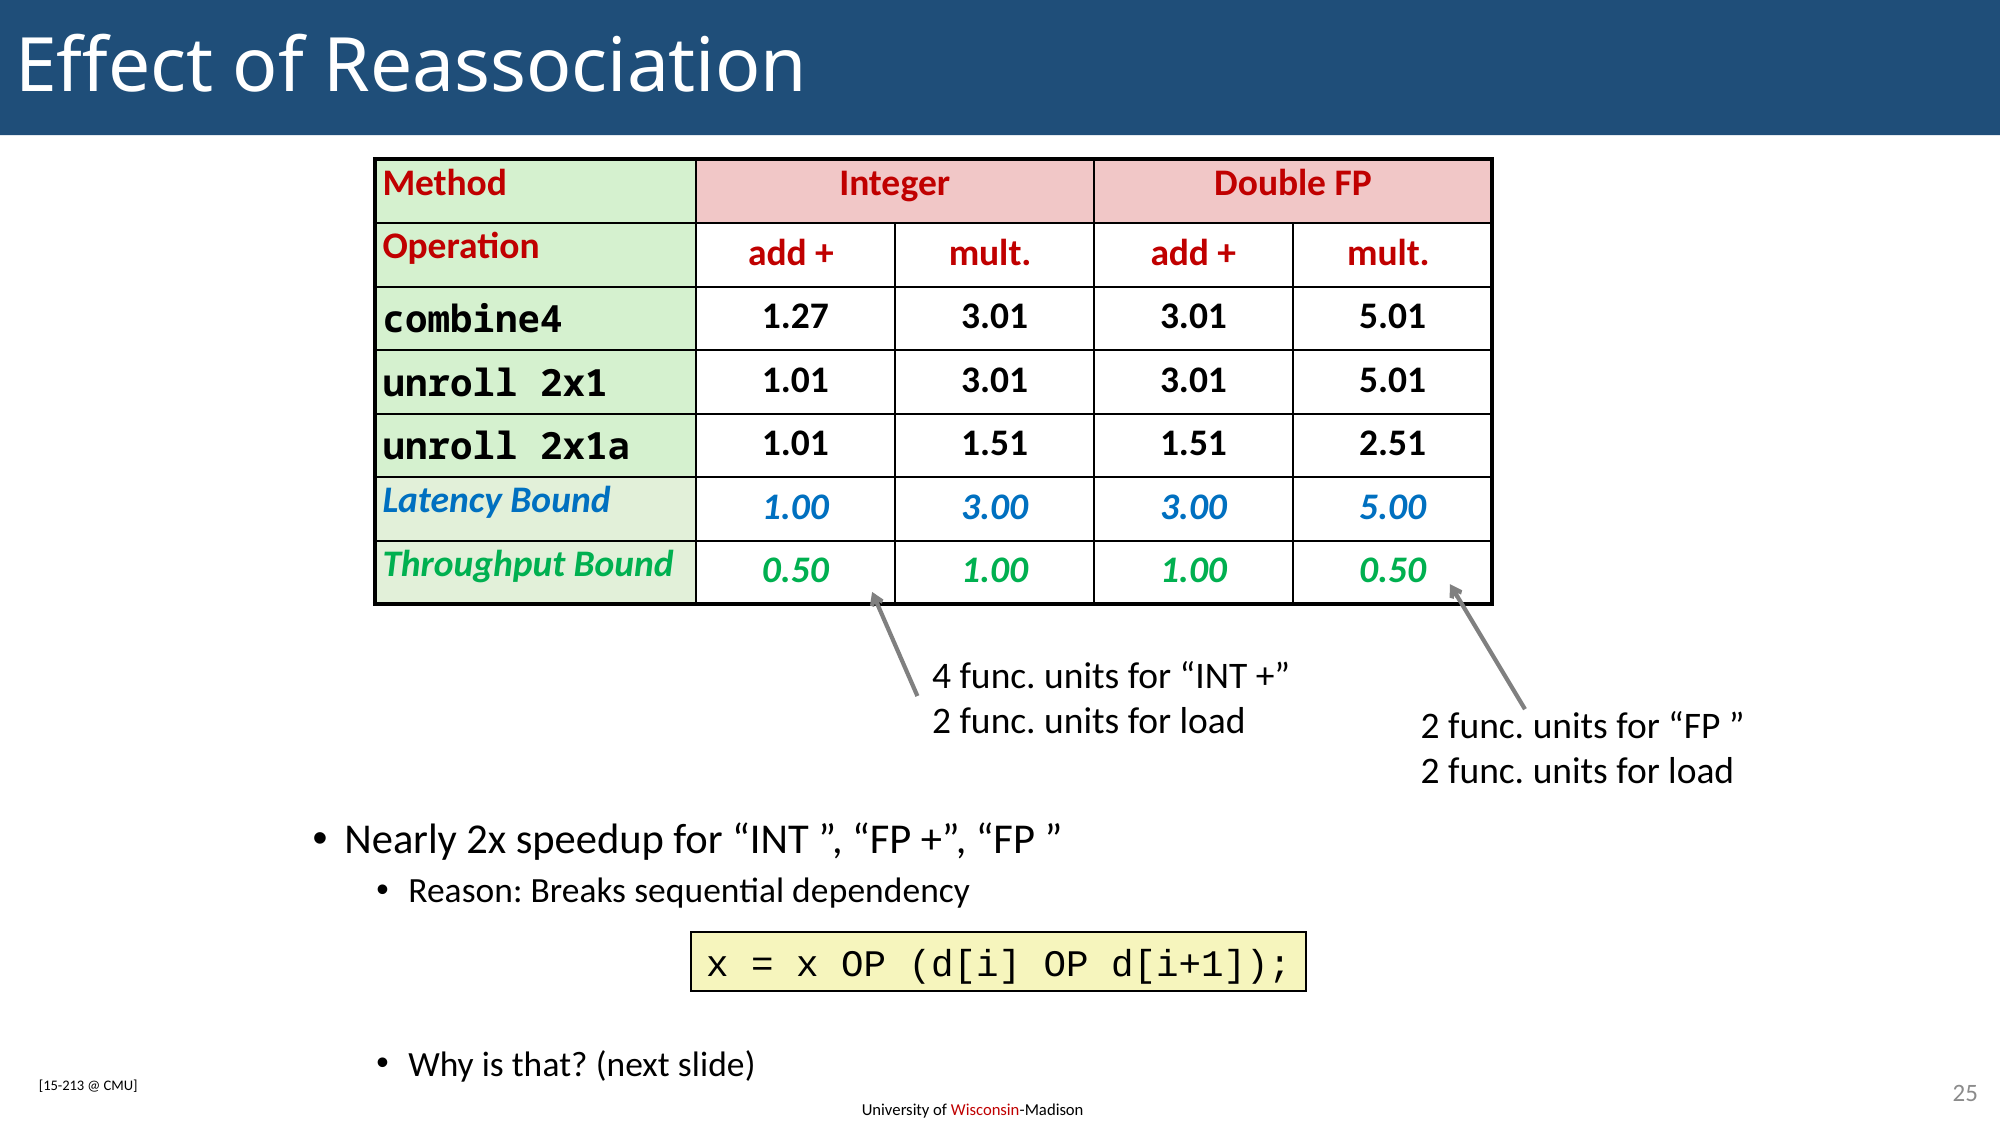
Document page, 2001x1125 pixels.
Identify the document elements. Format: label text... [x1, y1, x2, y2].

slide_number 25 [1879, 1069, 1994, 1114]
text_box 4 func. units for “INT +” 2 func. units for load [917, 643, 1306, 749]
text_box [1449, 584, 1525, 710]
text_box x = x OP (d[i] OP d[i+1]); [691, 931, 1307, 992]
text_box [872, 591, 916, 697]
title Effect of Reassociation [0, 0, 2000, 136]
